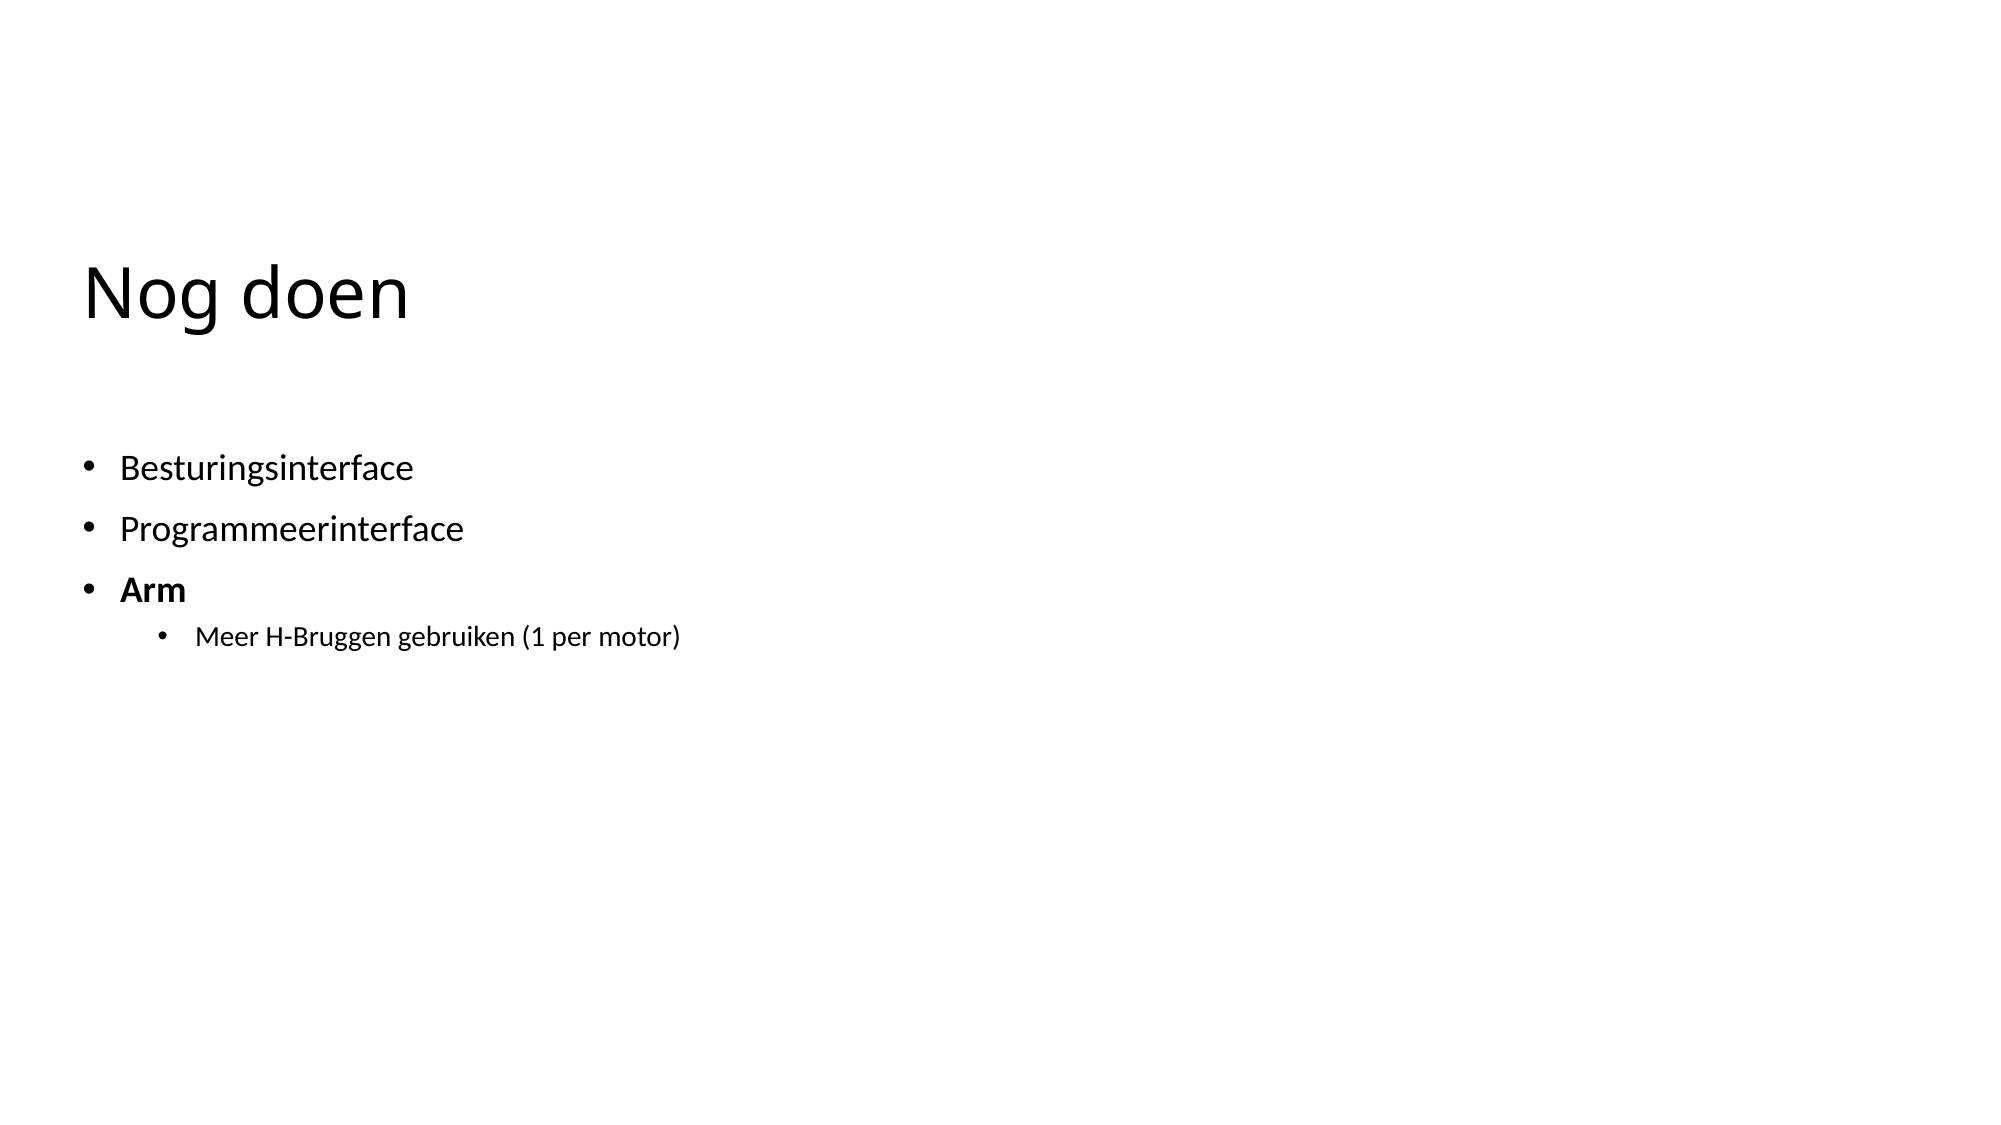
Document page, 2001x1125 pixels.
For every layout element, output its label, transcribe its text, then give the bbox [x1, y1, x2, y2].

title Nog doen [67, 162, 807, 342]
list Besturingsinterface Programmeerinterface Arm Meer H-Bruggen gebruiken (1 per motor) [67, 440, 807, 1014]
